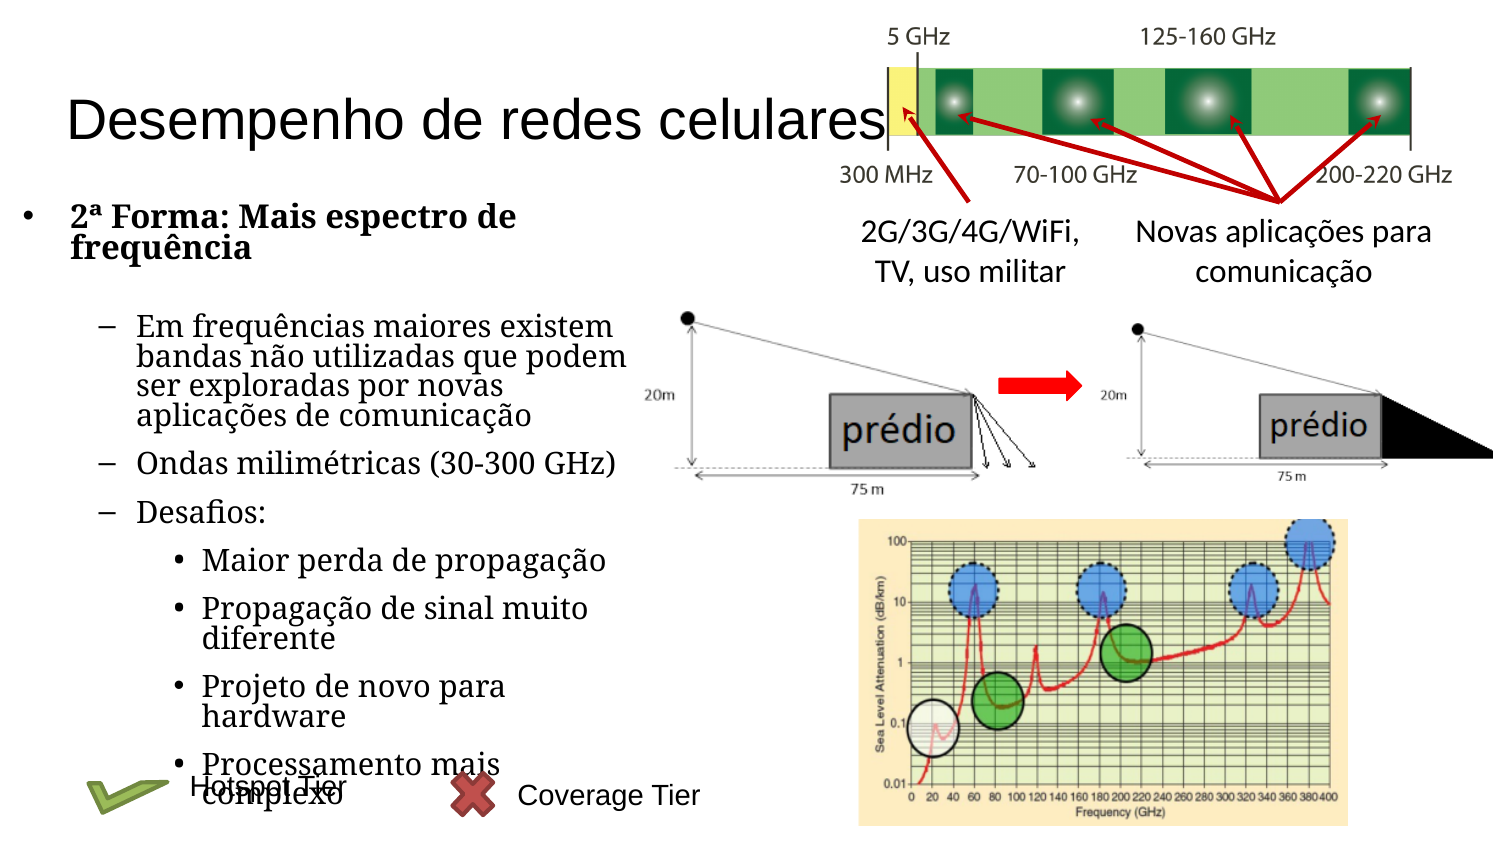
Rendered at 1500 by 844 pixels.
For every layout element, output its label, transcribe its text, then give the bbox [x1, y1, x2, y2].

picture [858, 519, 1348, 826]
text_box Coverage Tier [502, 761, 853, 827]
text_box Hotspot Tier [174, 752, 667, 818]
text_box [88, 781, 168, 813]
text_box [957, 114, 1280, 203]
picture [839, 22, 1452, 190]
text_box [902, 106, 970, 203]
title Desempenho de redes celulares [51, 72, 834, 167]
list 2ª Forma: Mais espectro de frequência Em frequências maiores existem bandas não utilizadas que podem ser exploradas por novas aplicações de comunicação Ondas milimétricas (30-300 GHz) Desafios: Maior perda de propagação Propagação de sinal muito diferente Projeto de novo para hardware Processamento mais complexo [0, 187, 664, 762]
text_box 2G/3G/4G/WiFi, TV, uso militar [839, 202, 1102, 262]
text_box Novas aplicações para comunicação [1116, 202, 1452, 262]
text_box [1280, 114, 1382, 203]
picture [631, 309, 1493, 507]
